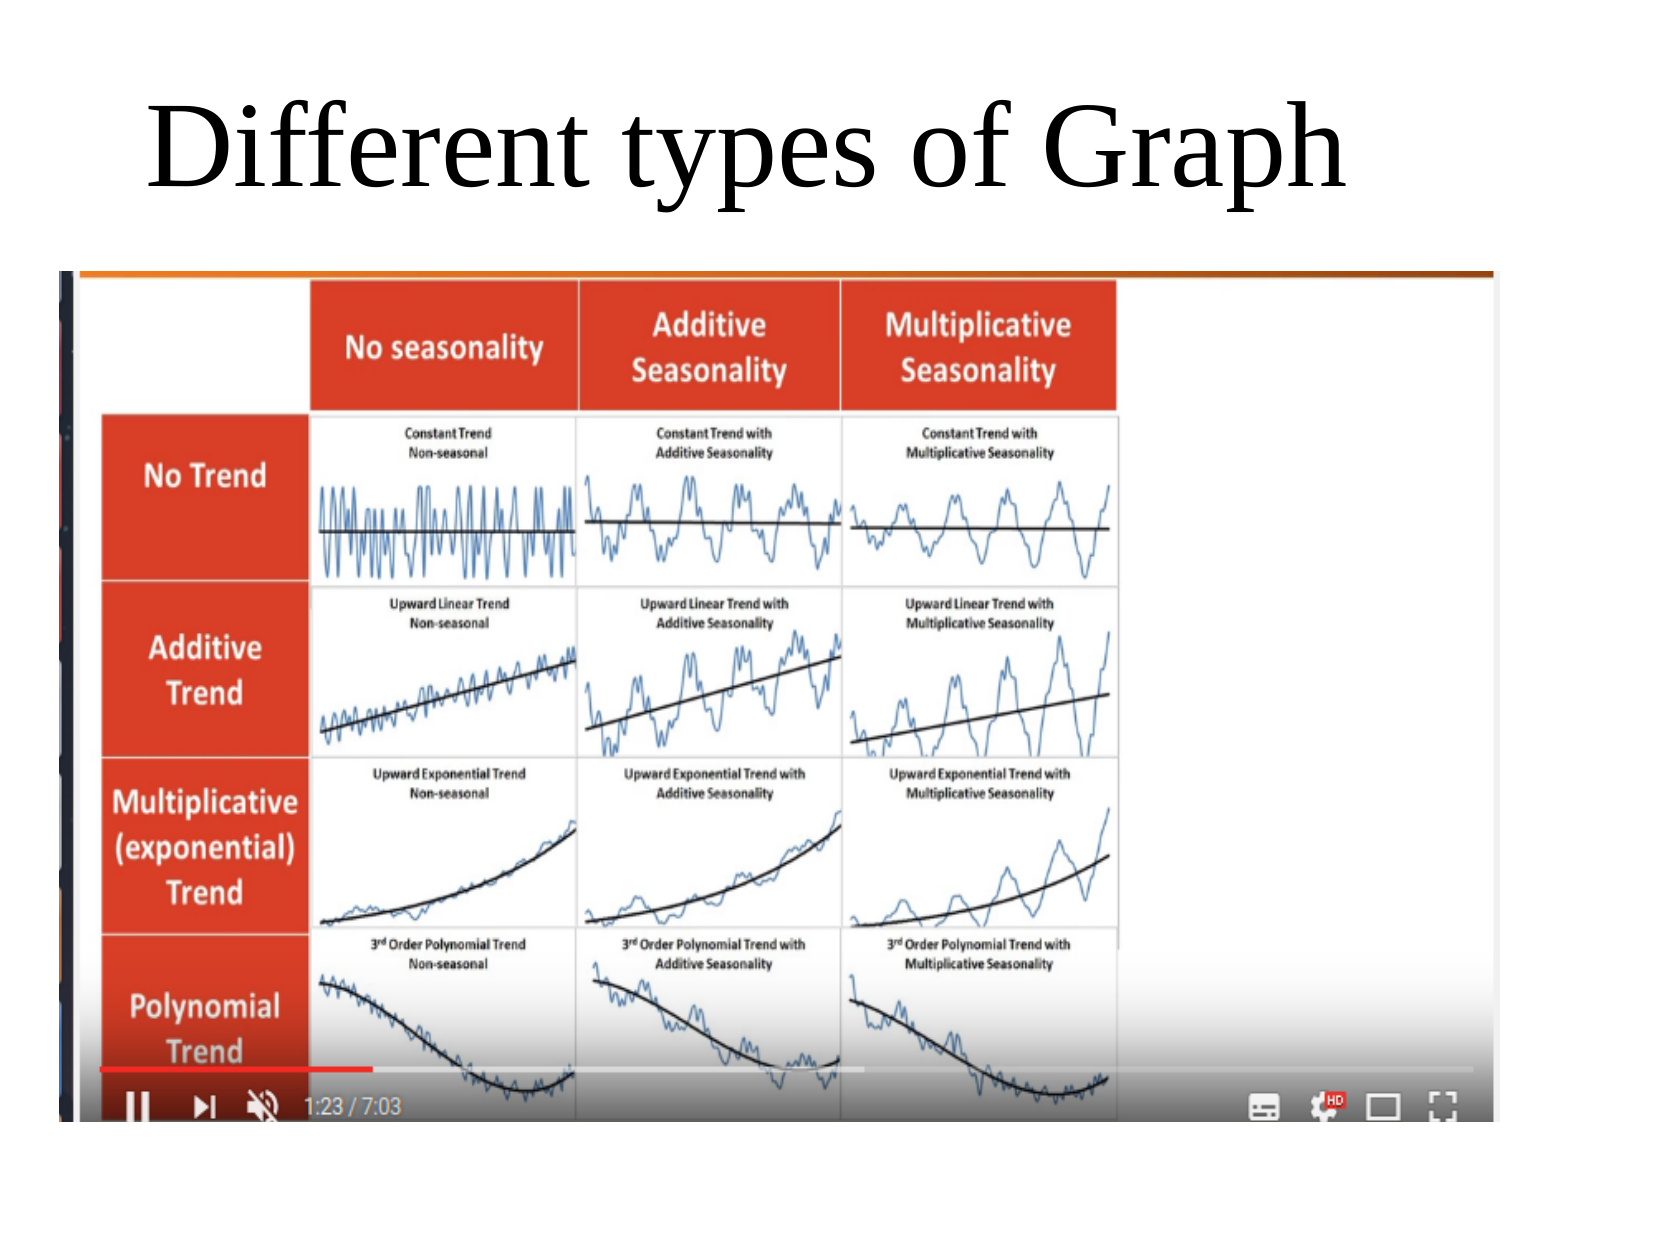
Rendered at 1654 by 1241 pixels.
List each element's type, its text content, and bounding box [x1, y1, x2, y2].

picture [58, 271, 1501, 1123]
title Different types of Graph [82, 47, 1412, 229]
